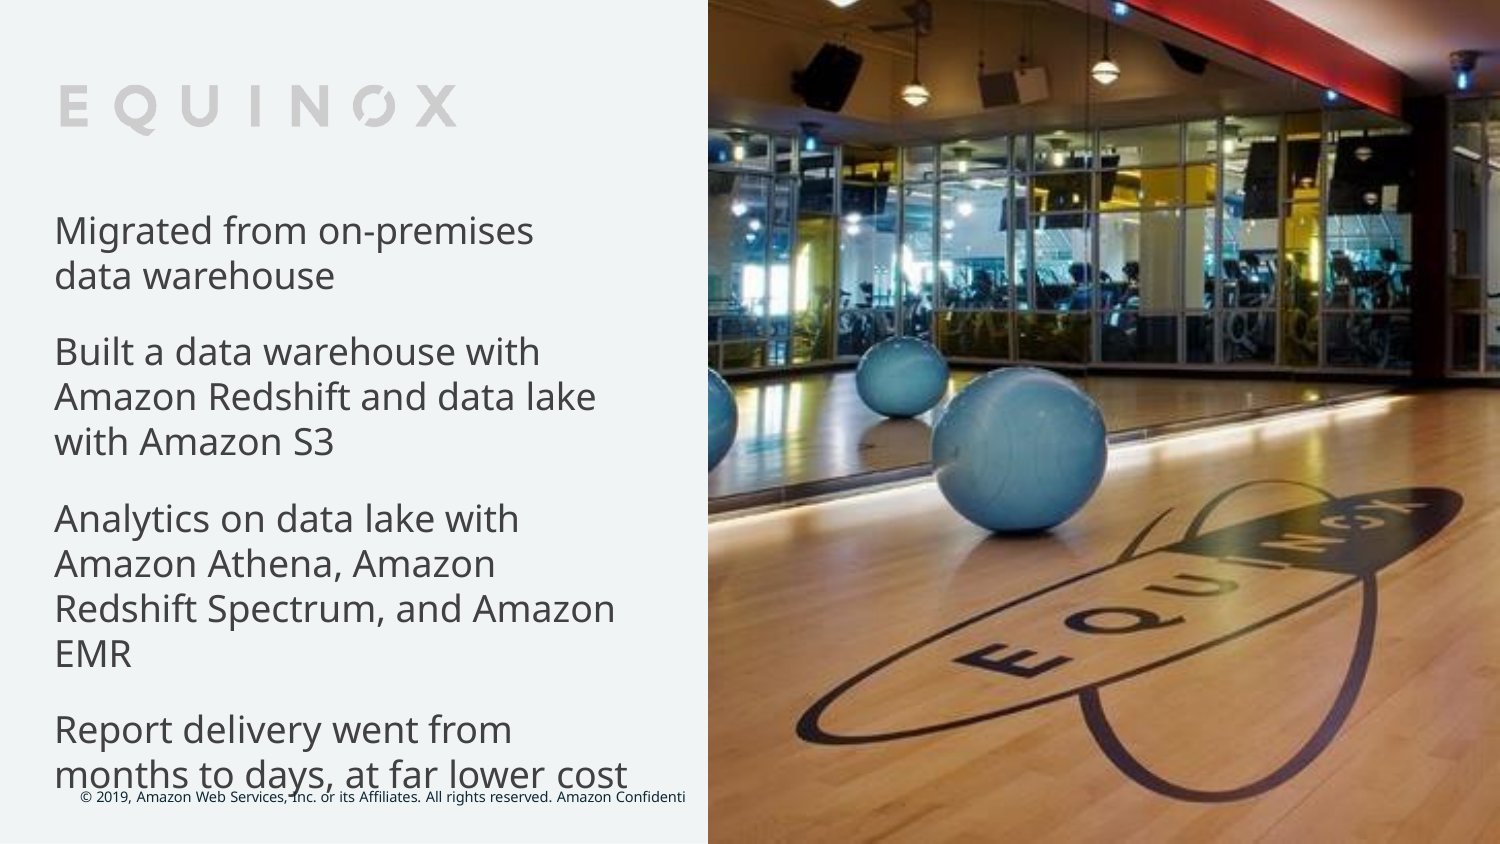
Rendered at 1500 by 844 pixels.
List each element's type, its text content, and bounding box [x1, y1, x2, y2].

text_box [56, 70, 462, 148]
text_box [0, 0, 708, 844]
text_box [708, 0, 1500, 844]
text_box © 2019, Amazon Web Services, Inc. or its Affiliates. All rights reserved. Amazon Confidenti [78, 785, 711, 805]
text_box Migrated from on-premises data warehouse Built a data warehouse with Amazon Redshift and data lake with Amazon S3 Analytics on data lake with Amazon Athena, Amazon Redshift Spectrum, and Amazon EMR Report delivery went from months to days, at far lower cost [52, 204, 645, 796]
